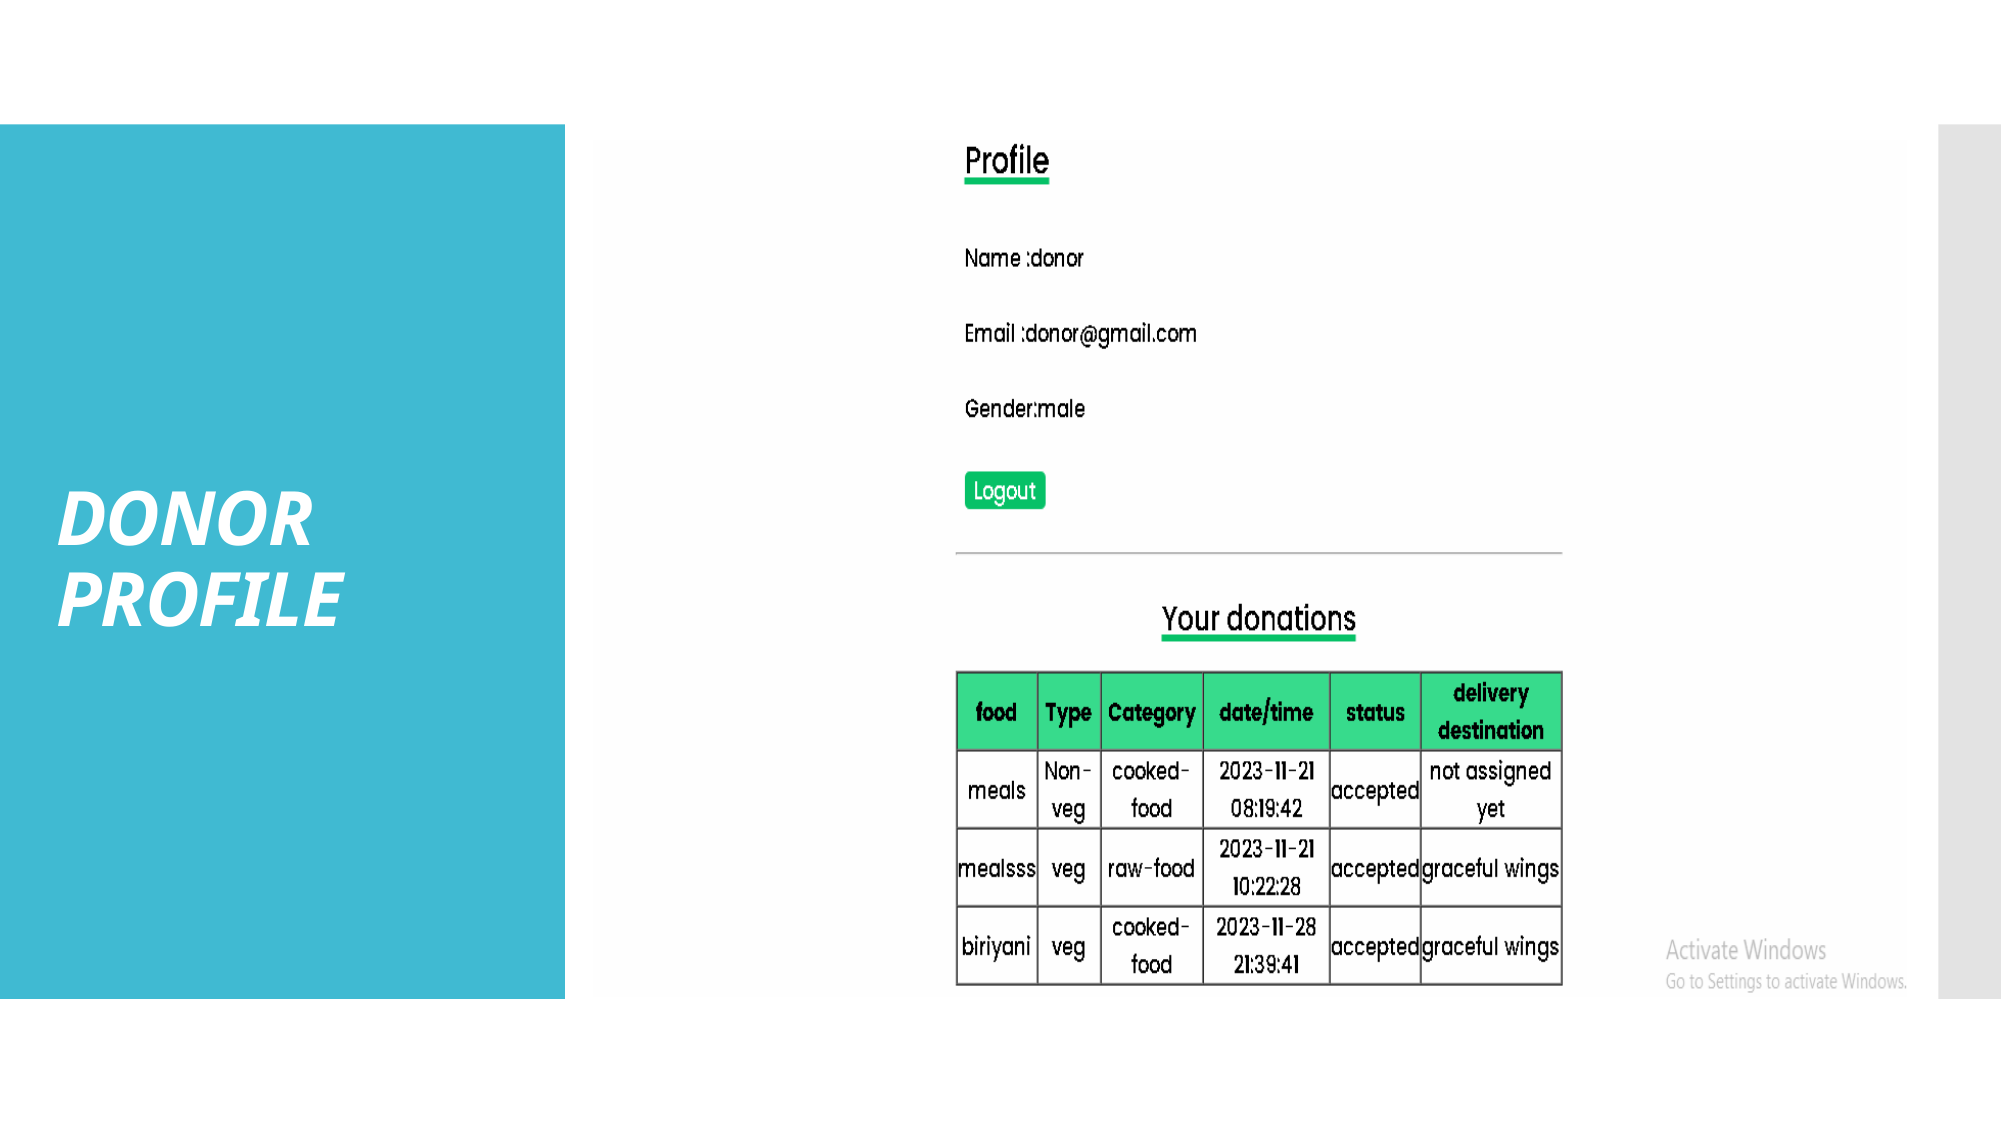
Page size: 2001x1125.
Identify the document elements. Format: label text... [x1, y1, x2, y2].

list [593, 140, 1907, 998]
title DONOR PROFILE [41, 184, 525, 940]
